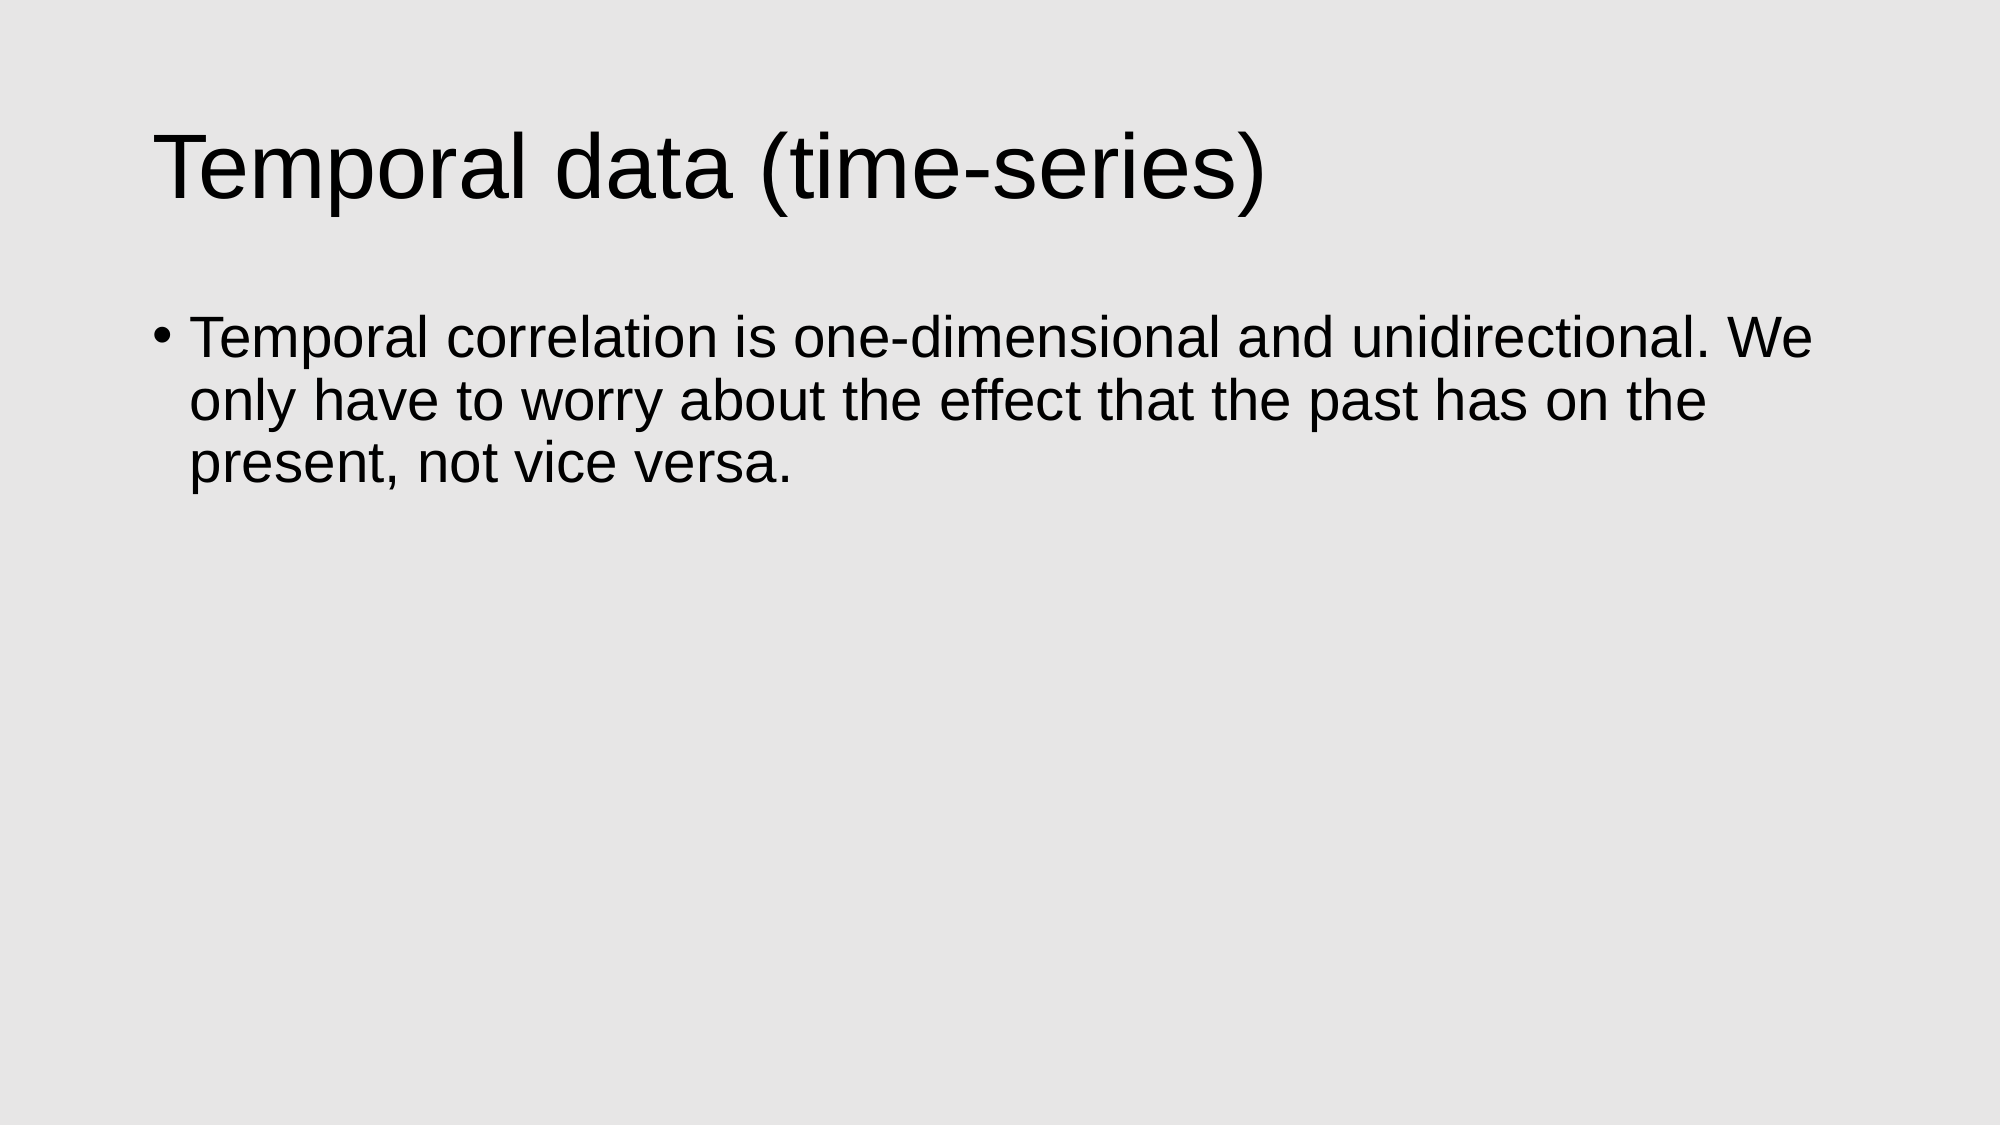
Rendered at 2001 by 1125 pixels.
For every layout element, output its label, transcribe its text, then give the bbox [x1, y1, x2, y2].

title Temporal data (time-series) [137, 59, 1863, 278]
list Temporal correlation is one-dimensional and unidirectional. We only have to worry about the effect that the past has on the present, not vice versa. [137, 299, 1863, 1014]
